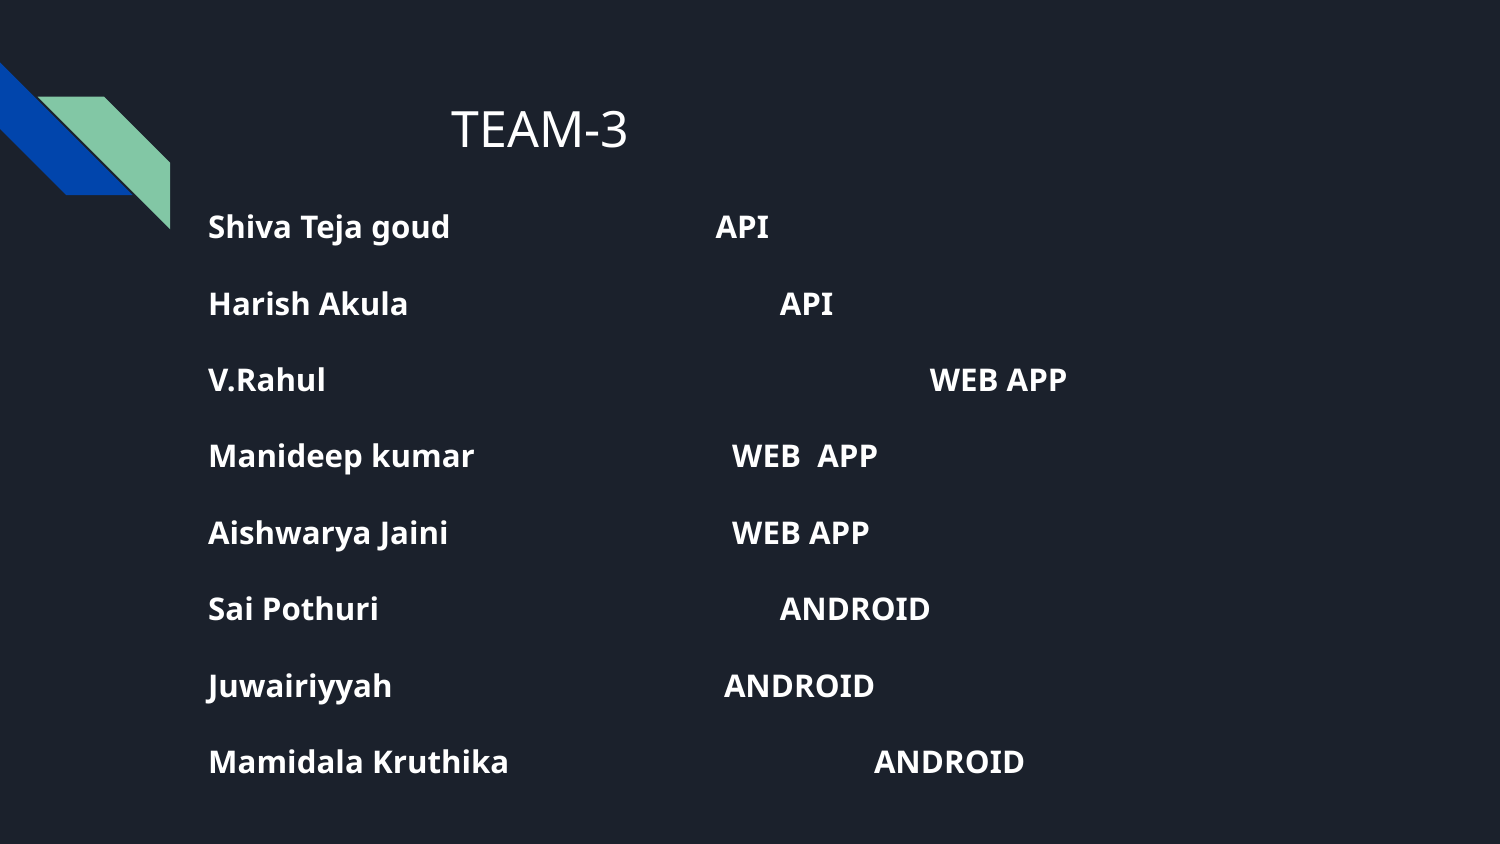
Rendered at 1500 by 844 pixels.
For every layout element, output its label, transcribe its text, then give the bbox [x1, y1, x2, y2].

title TEAM-3 [436, 82, 1500, 187]
list Shiva Teja goud API Harish Akula API V.Rahul WEB APP Manideep kumar WEB APP Aishwarya Jaini WEB APP Sai Pothuri ANDROID Juwairiyyah ANDROID Mamidala Kruthika ANDROID [193, 187, 1500, 844]
